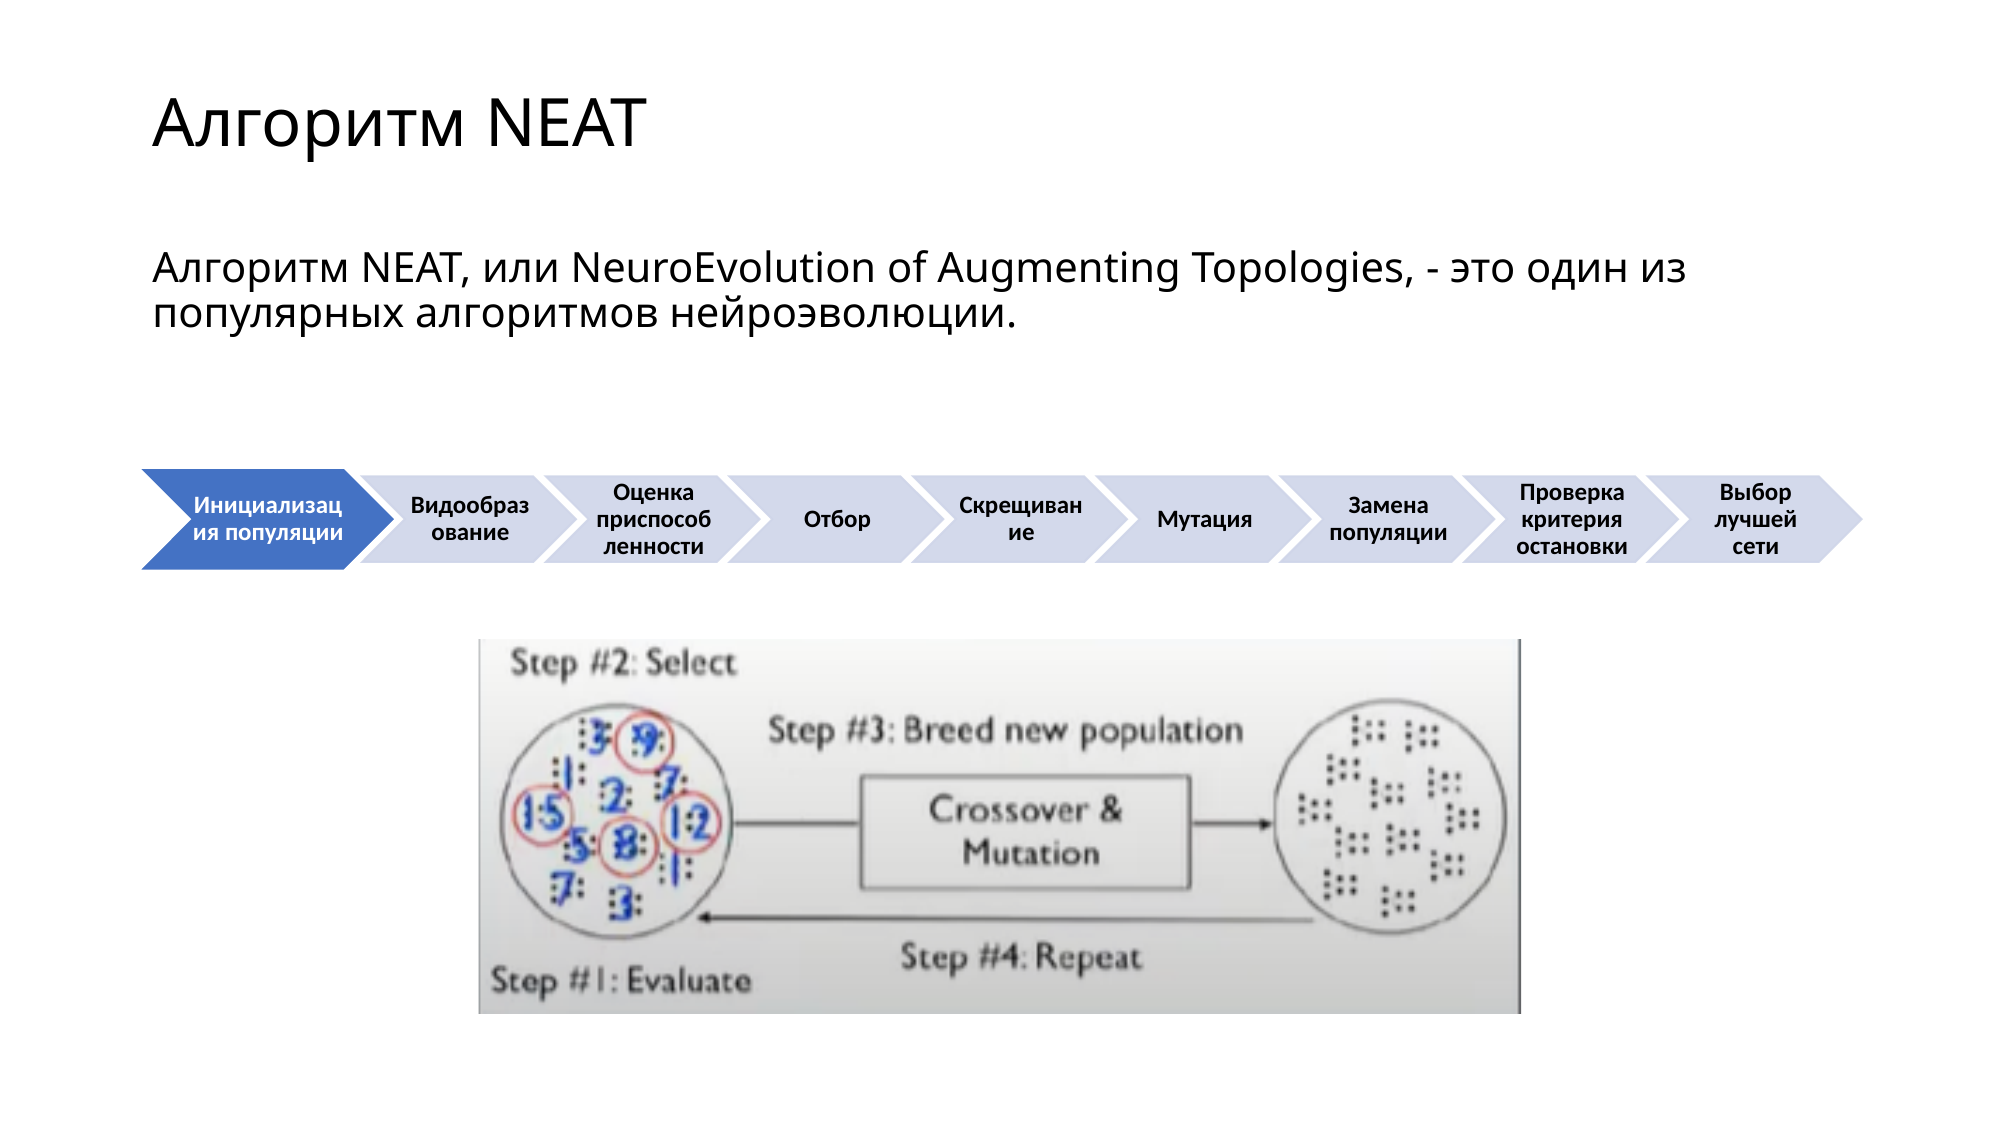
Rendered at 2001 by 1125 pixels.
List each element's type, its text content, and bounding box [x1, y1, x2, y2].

title Алгоритм NEAT [137, 59, 1863, 191]
picture [478, 639, 1522, 1014]
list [137, 342, 1863, 696]
list Алгоритм NEAT, или NeuroEvolution of Augmenting Topologies, - это один из популярных алгоритмов нейроэволюции. [137, 238, 1863, 342]
